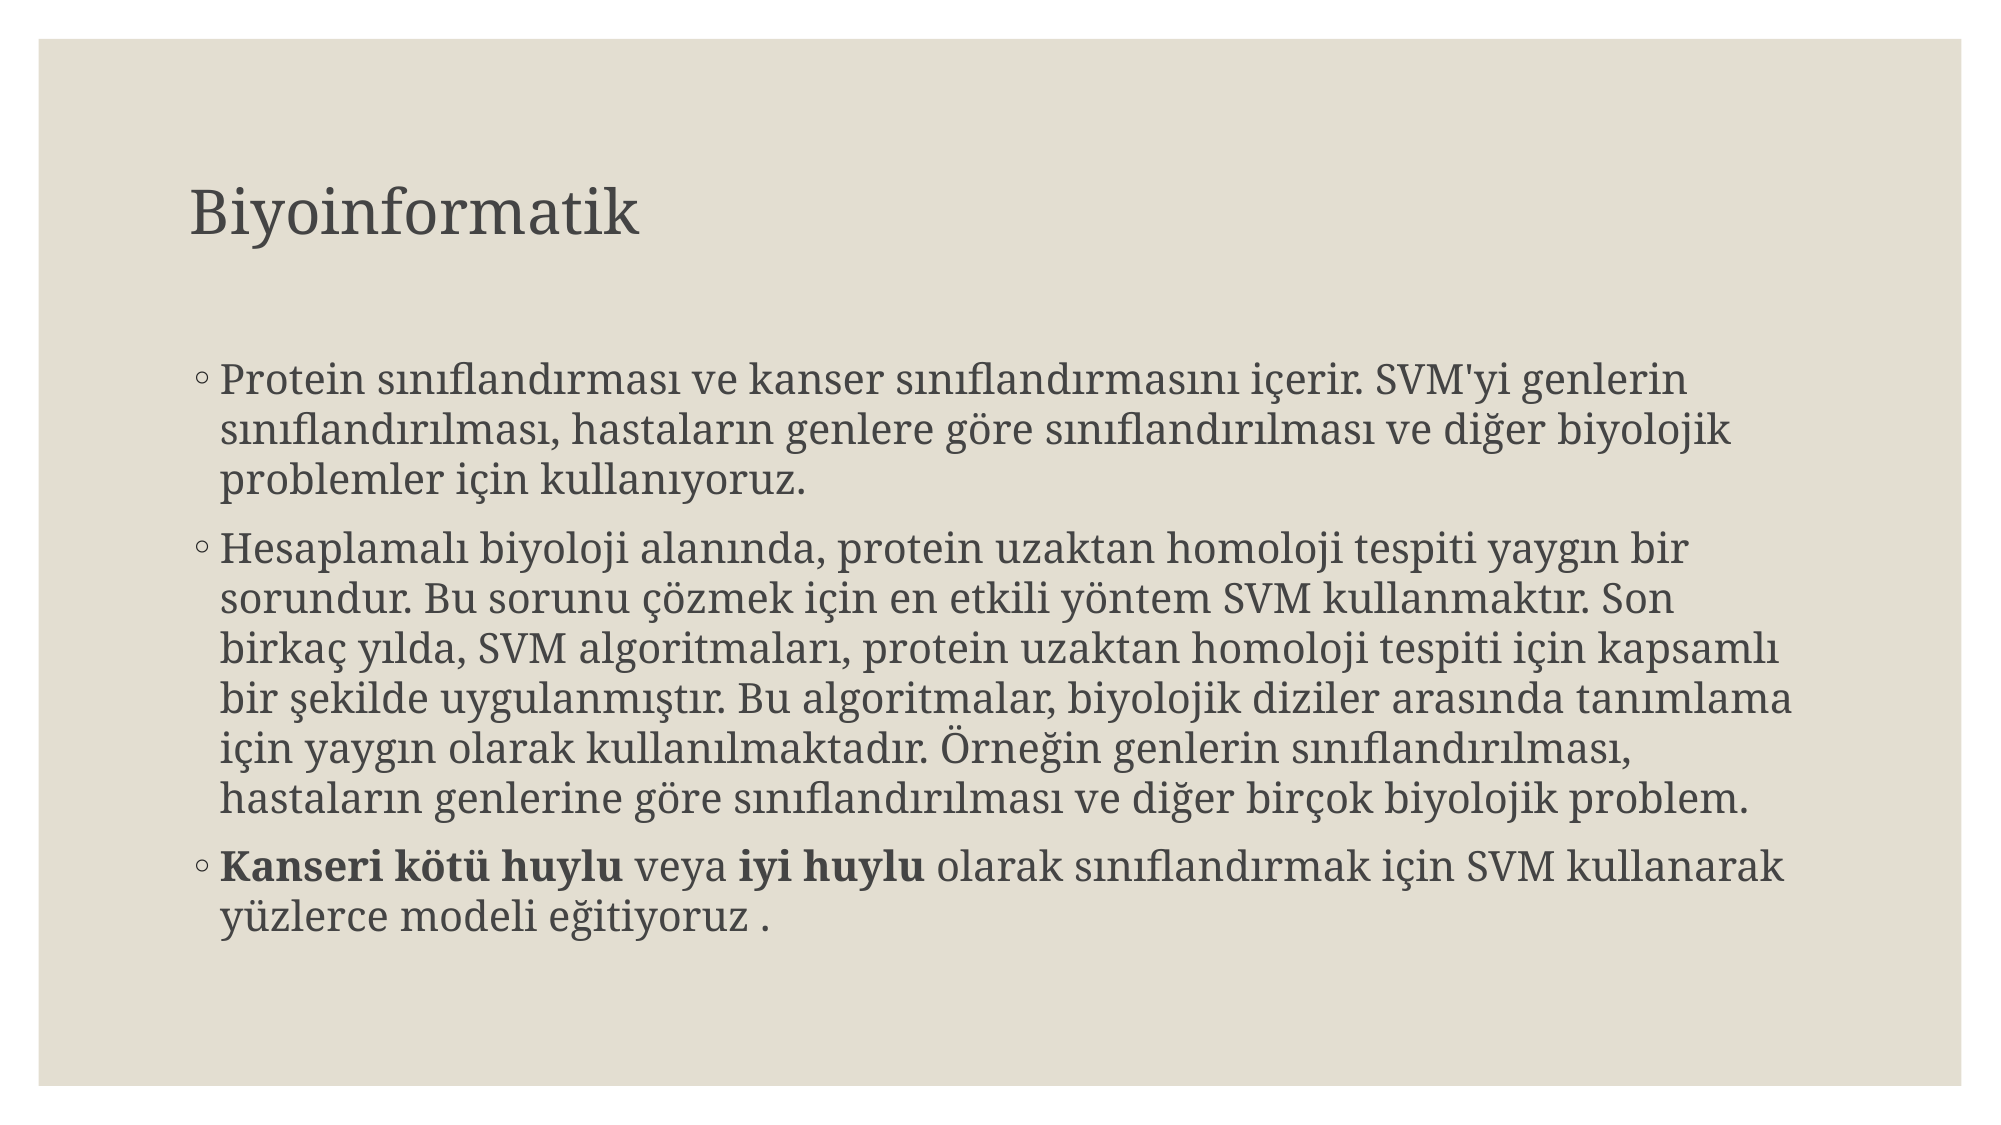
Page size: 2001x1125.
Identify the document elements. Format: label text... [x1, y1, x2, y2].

list Protein sınıflandırması ve kanser sınıflandırmasını içerir. SVM'yi genlerin sınıflandırılması, hastaların genlere göre sınıflandırılması ve diğer biyolojik problemler için kullanıyoruz. Hesaplamalı biyoloji alanında, protein uzaktan homoloji tespiti yaygın bir sorundur. Bu sorunu çözmek için en etkili yöntem SVM kullanmaktır. Son birkaç yılda, SVM algoritmaları, protein uzaktan homoloji tespiti için kapsamlı bir şekilde uygulanmıştır. Bu algoritmalar, biyolojik diziler arasında tanımlama için yaygın olarak kullanılmaktadır. Örneğin genlerin sınıflandırılması, hastaların genlerine göre sınıflandırılması ve diğer birçok biyolojik problem. Kanseri kötü huylu veya iyi huylu olarak sınıflandırmak için SVM kullanarak yüzlerce modeli eğitiyoruz . [174, 345, 1825, 990]
title Biyoinformatik [174, 105, 1825, 331]
